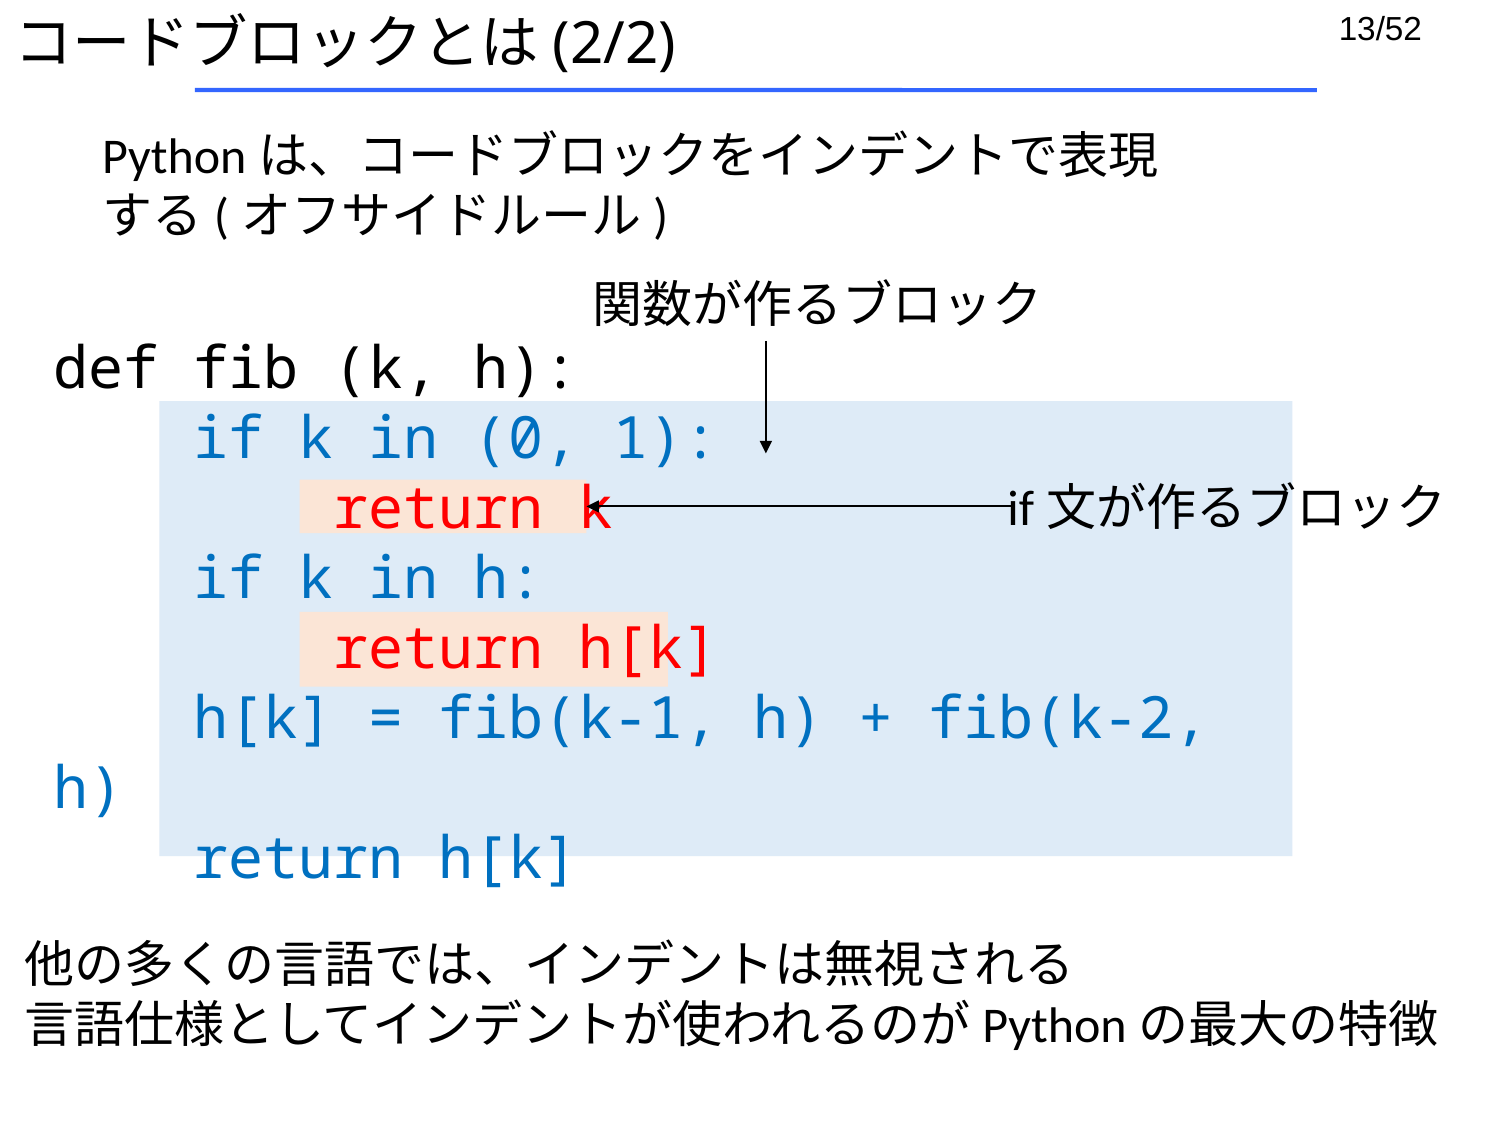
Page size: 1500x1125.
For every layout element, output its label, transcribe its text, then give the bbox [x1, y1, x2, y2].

text_box 他の多くの言語では、インデントは無視される 言語仕様としてインデントが使われるのがPythonの最大の特徴 [9, 924, 1454, 1060]
title コードブロックとは(2/2) [0, 5, 1500, 91]
text_box def fib (k, h): if k in (0, 1): return k if k in h: return h[k] h[k] = fib(k-1, h) + fib(k-2, h) return h[k] [38, 322, 1312, 898]
text_box if文が作るブロック [992, 467, 1461, 543]
text_box 関数が作るブロック [577, 265, 1058, 340]
text_box Pythonは、コードブロックをインデントで表現する(オフサイドルール) [87, 115, 1176, 251]
